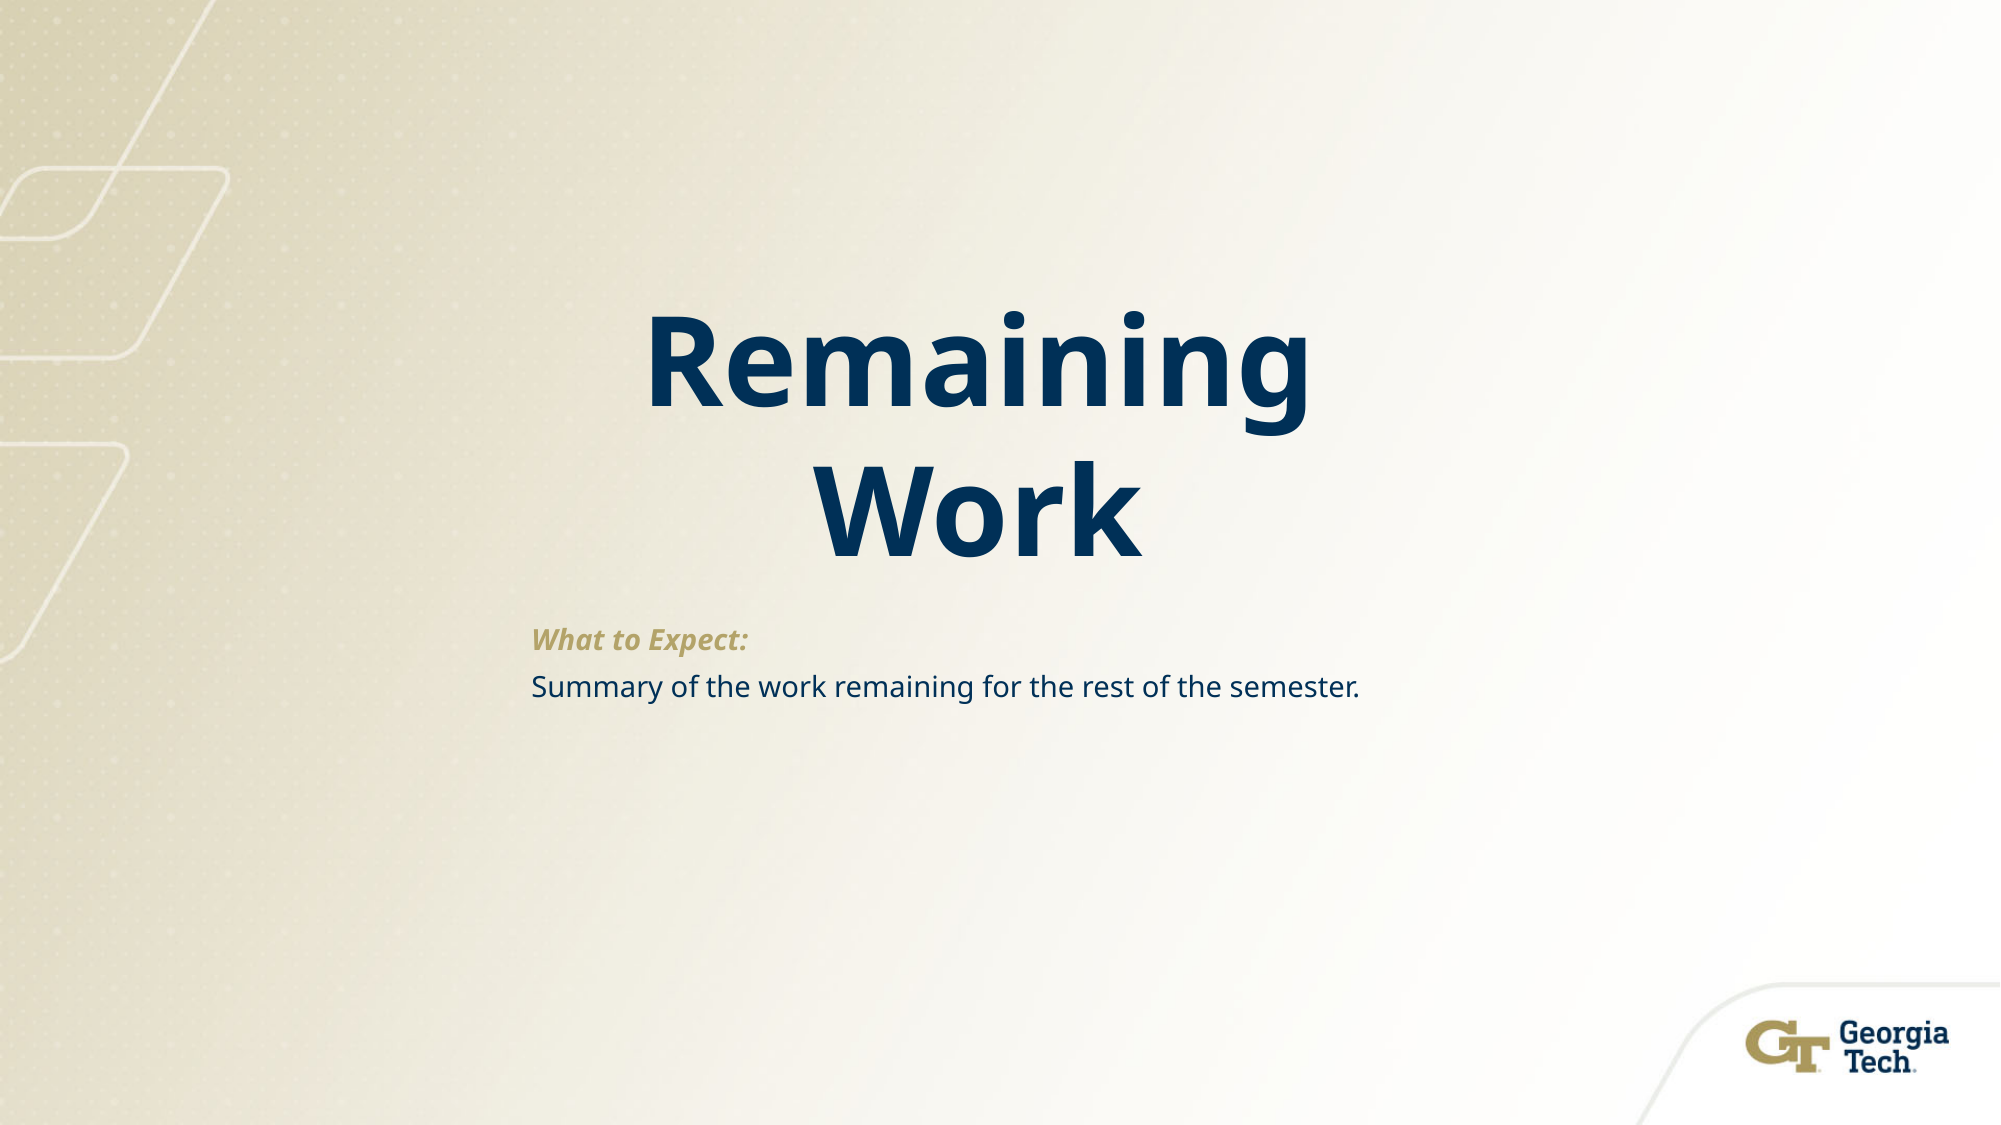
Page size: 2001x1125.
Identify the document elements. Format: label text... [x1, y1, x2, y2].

title Remaining Work [516, 261, 1441, 602]
text_box What to Expect: Summary of the work remaining for the rest of the semester. [516, 606, 1475, 799]
picture [0, 0, 2001, 1125]
